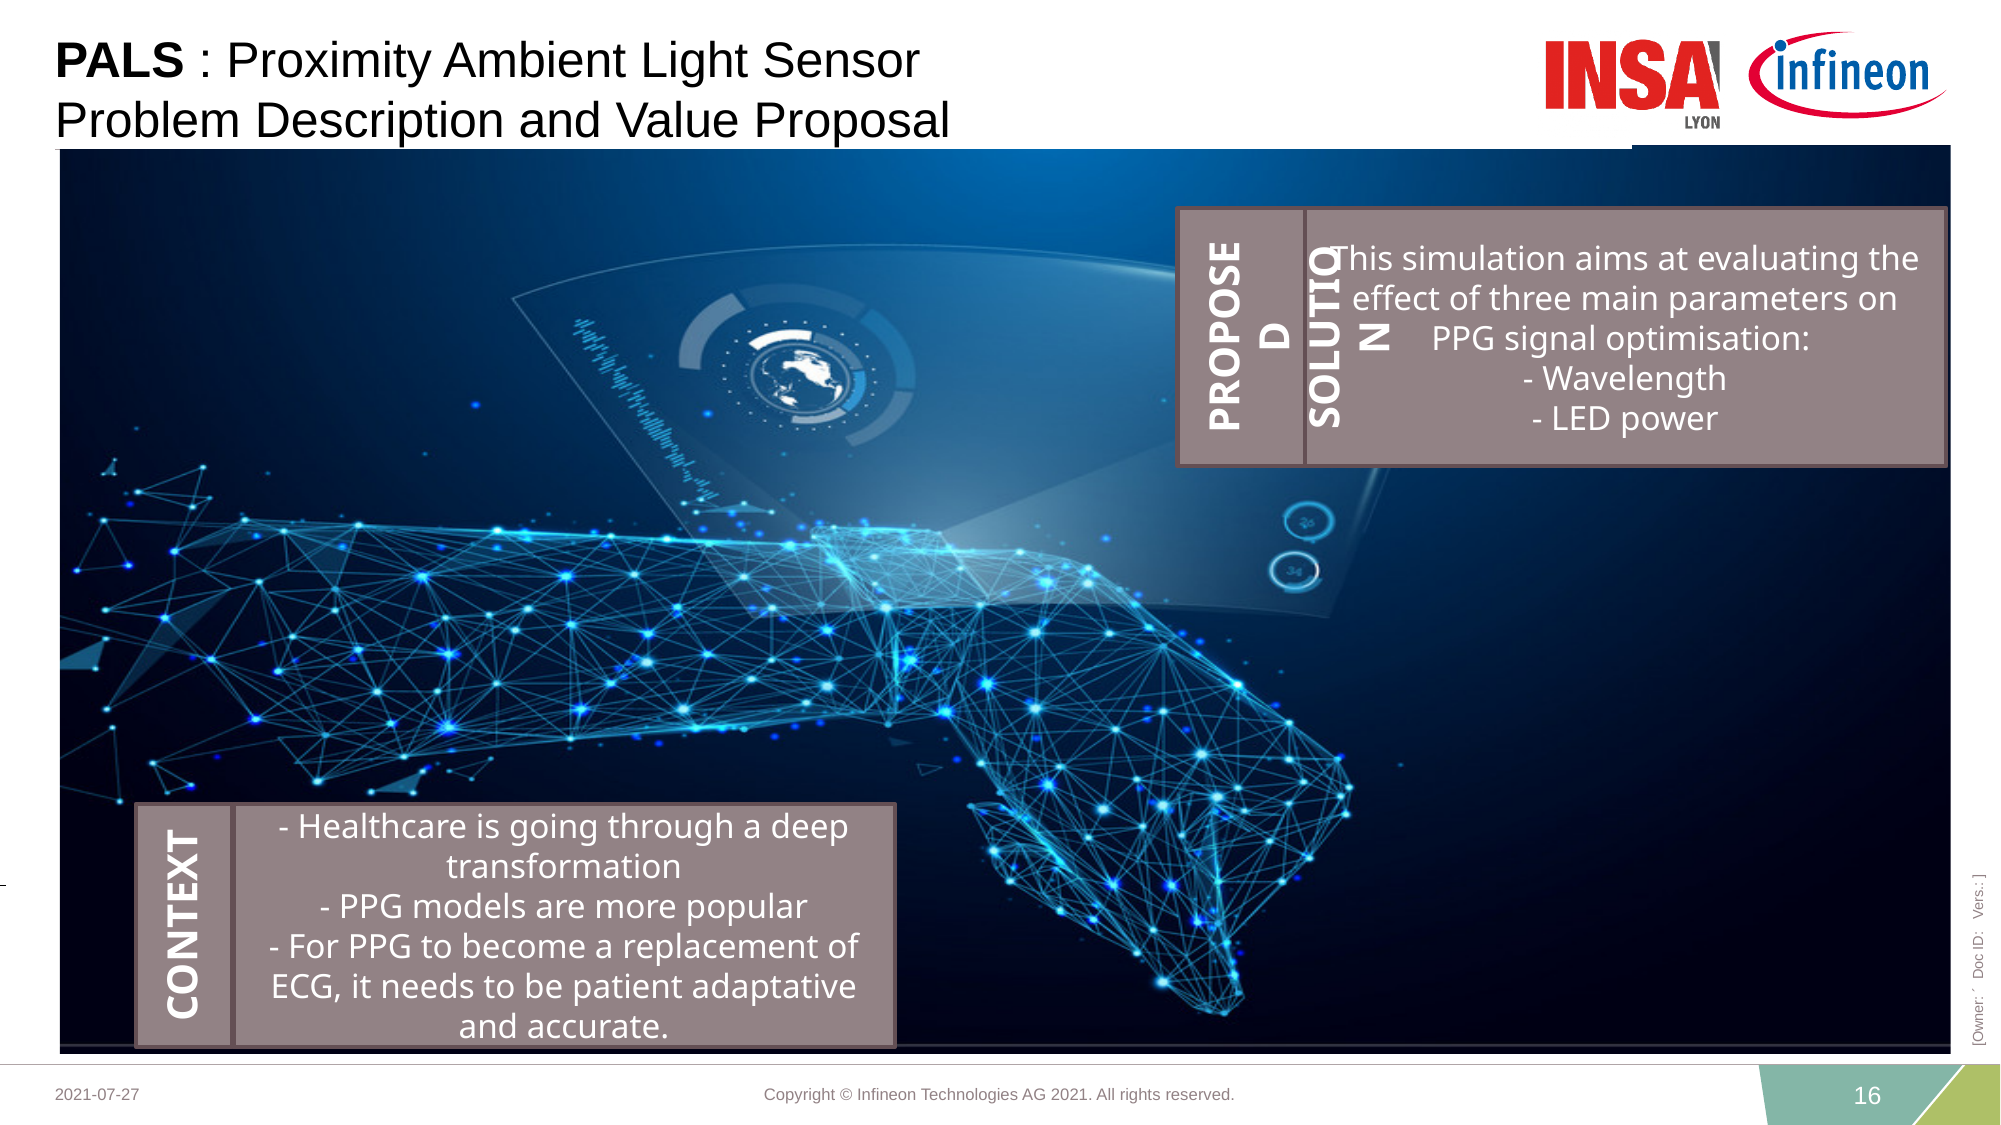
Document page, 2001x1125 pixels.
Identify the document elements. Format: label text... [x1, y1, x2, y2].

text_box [1177, 207, 1947, 467]
picture [1537, 30, 1727, 138]
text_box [135, 803, 896, 1048]
title PALS : Proximity Ambient Light Sensor Problem Description and Value Proposal [55, 30, 1536, 149]
picture [59, 145, 1951, 1054]
